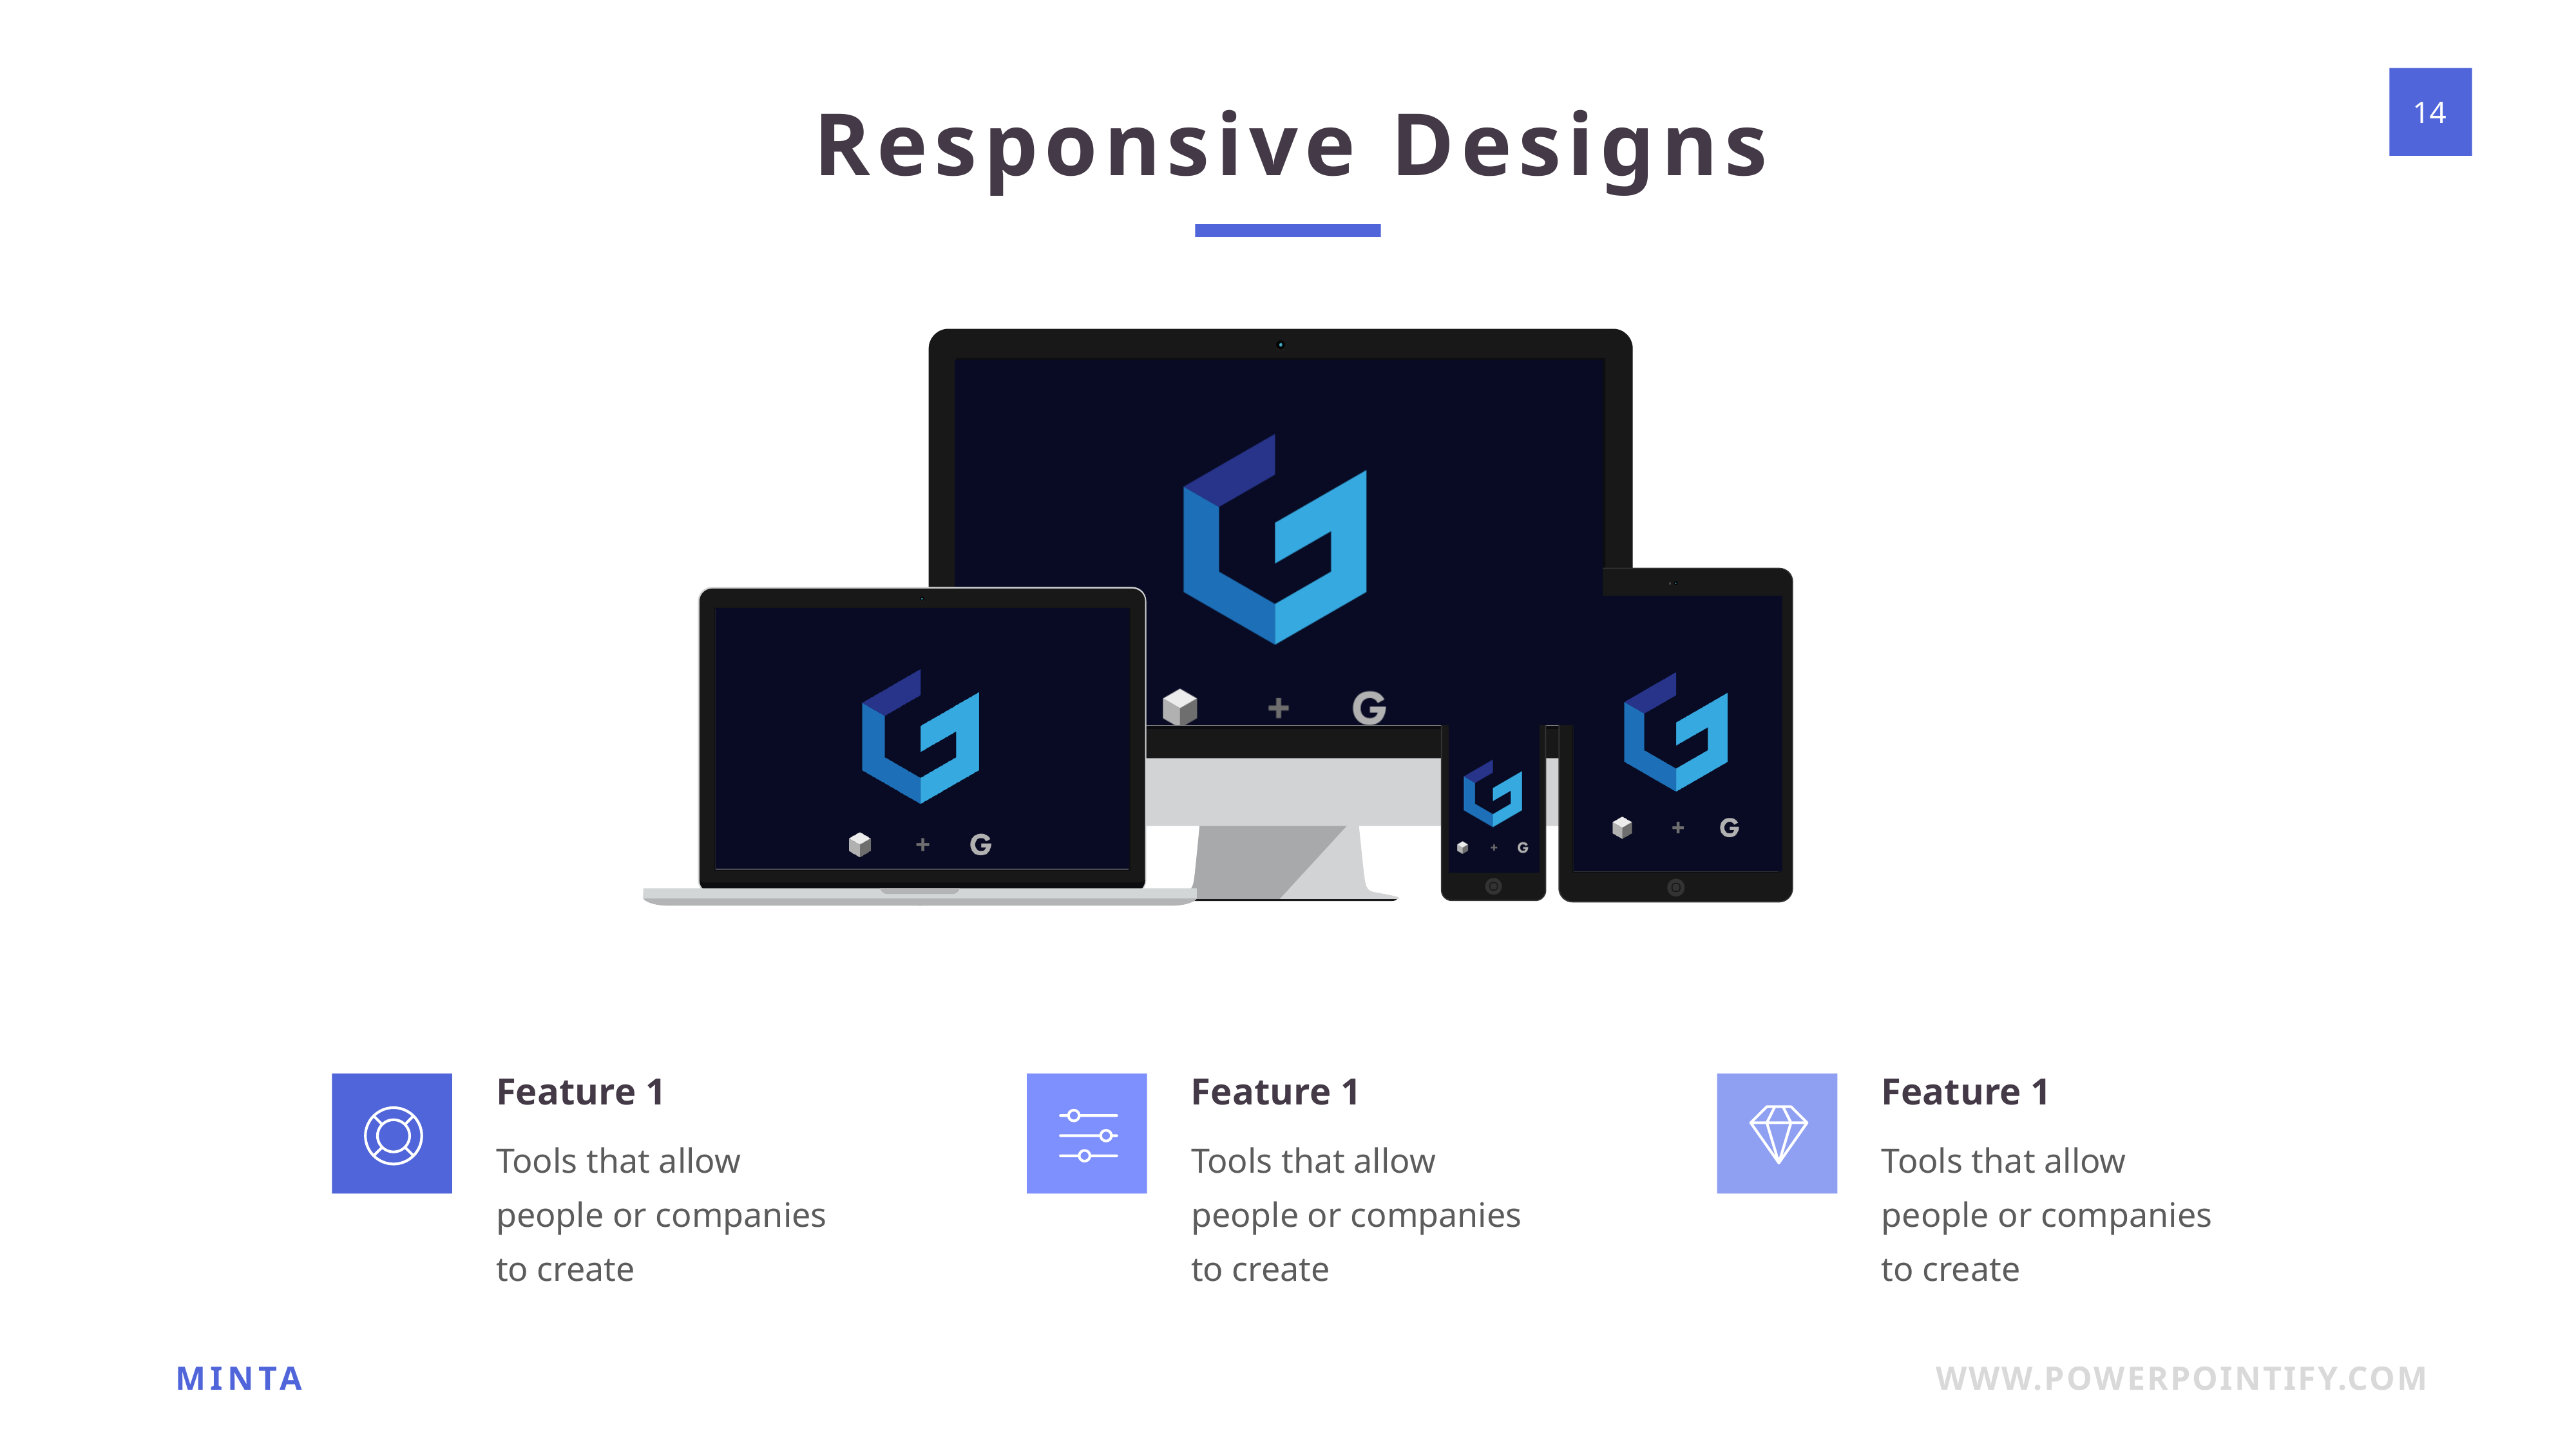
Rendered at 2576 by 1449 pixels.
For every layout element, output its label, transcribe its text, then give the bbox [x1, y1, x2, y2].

text_box [1194, 223, 1382, 238]
text_box [1059, 1129, 1118, 1142]
text_box Feature 1 [1871, 1063, 2061, 1117]
text_box Tools that allow people or companies to create [486, 1121, 863, 1293]
picture [716, 608, 1130, 869]
text_box Responsive Designs [813, 89, 1769, 193]
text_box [1440, 725, 1547, 902]
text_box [1558, 567, 1793, 903]
text_box Feature 1 [486, 1063, 676, 1117]
text_box Tools that allow people or companies to create [1181, 1121, 1558, 1293]
text_box Feature 1 [1181, 1063, 1371, 1117]
text_box Tools that allow people or companies to create [1871, 1121, 2248, 1293]
text_box [1749, 1105, 1809, 1164]
text_box [1059, 1149, 1118, 1163]
text_box [1026, 1073, 1148, 1194]
text_box [1059, 1108, 1118, 1122]
text_box [364, 1106, 423, 1166]
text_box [1197, 725, 1440, 902]
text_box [643, 587, 1197, 906]
text_box [331, 1073, 453, 1194]
picture [954, 360, 1782, 873]
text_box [928, 328, 1633, 587]
text_box [1717, 1073, 1838, 1194]
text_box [1547, 725, 1558, 902]
